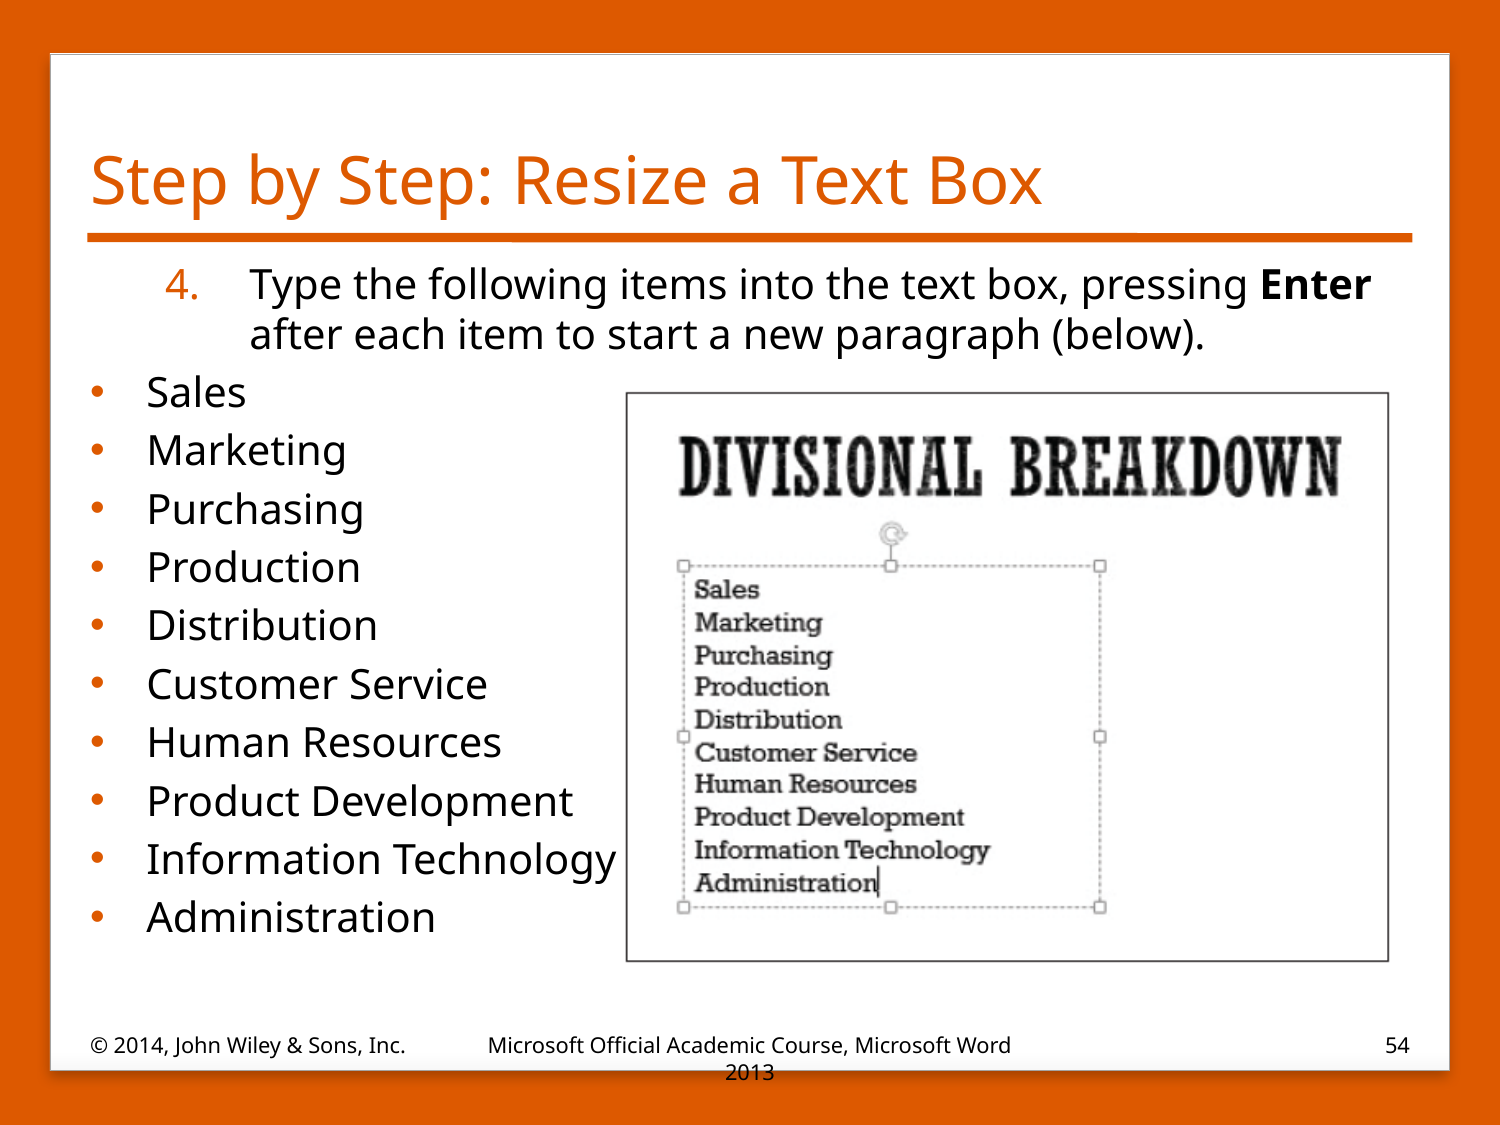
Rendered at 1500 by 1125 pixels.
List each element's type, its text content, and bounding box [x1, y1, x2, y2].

footer Microsoft Official Academic Course, Microsoft Word 2013 [449, 1024, 1051, 1103]
slide_number © 2014, John Wiley & Sons, Inc. [74, 1024, 426, 1103]
picture [617, 381, 1409, 983]
list Type the following items into the text box, pressing Enter after each item to start a new paragraph (below). Sales Marketing Purchasing Production Distribution Customer Service Human Resources Product Development Information Technology Administration [75, 249, 1425, 1063]
slide_number 54 [1074, 1024, 1426, 1103]
title Step by Step: Resize a Text Box [74, 74, 1426, 226]
